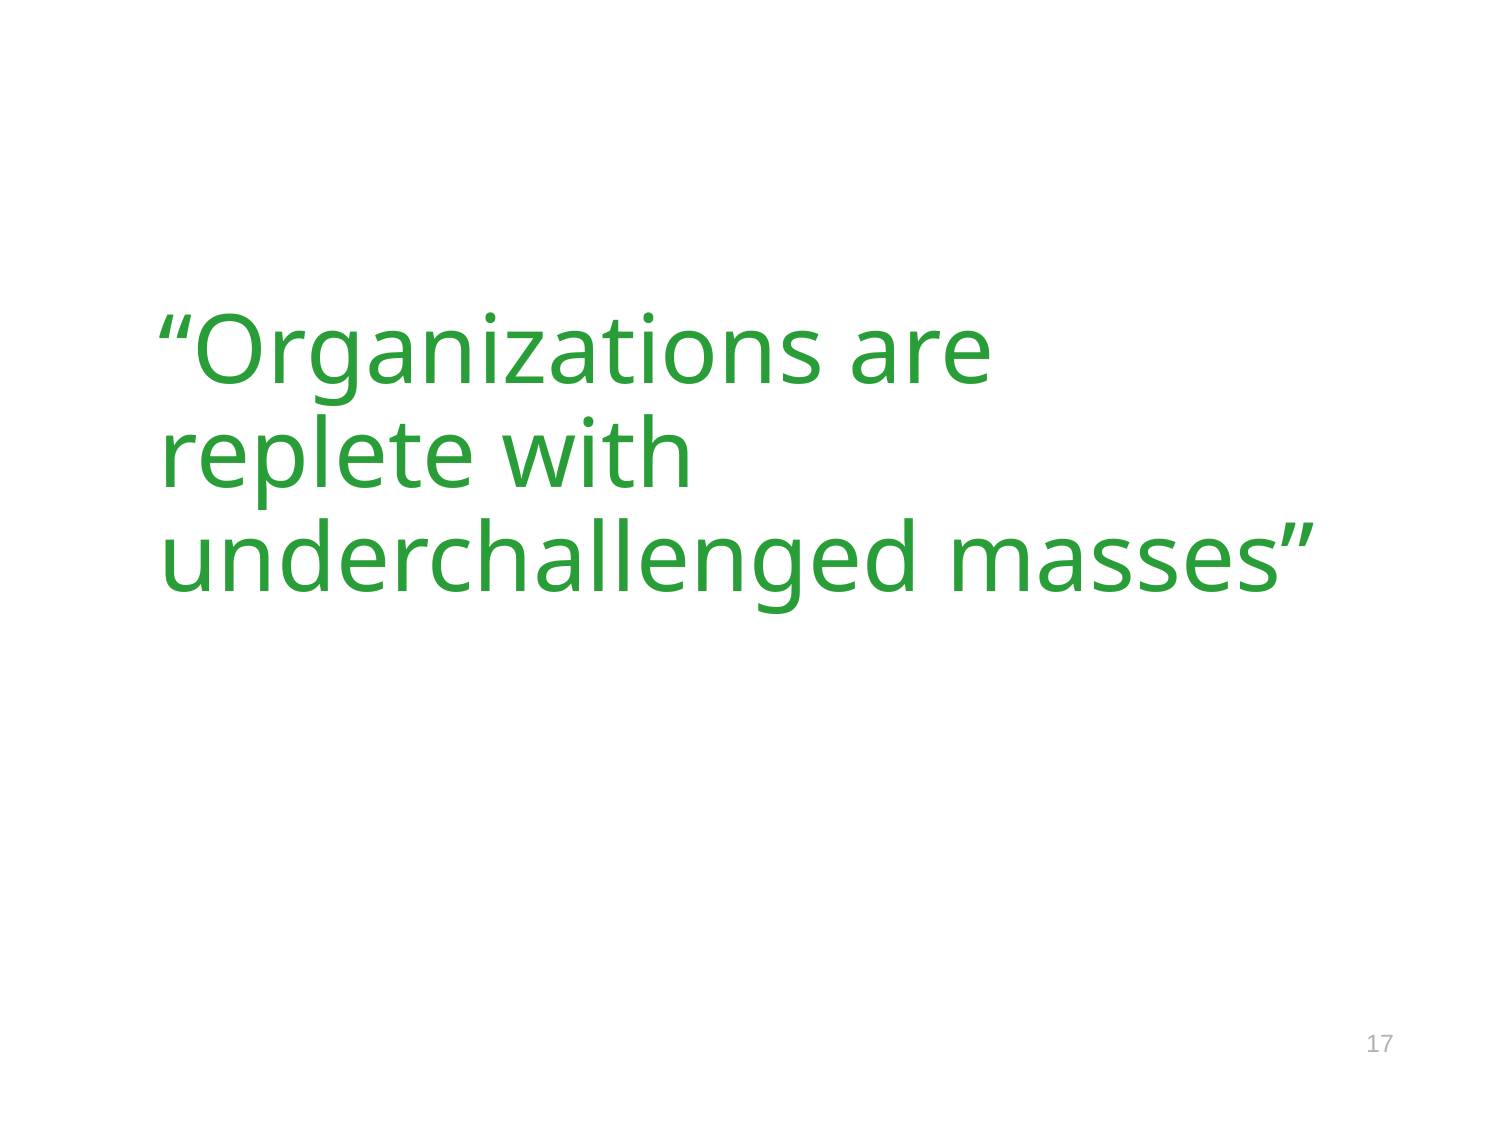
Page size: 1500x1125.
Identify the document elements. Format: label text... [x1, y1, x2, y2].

footer 17 [934, 1012, 1410, 1073]
title “Organizations are replete with underchallenged masses” [148, 92, 1348, 921]
